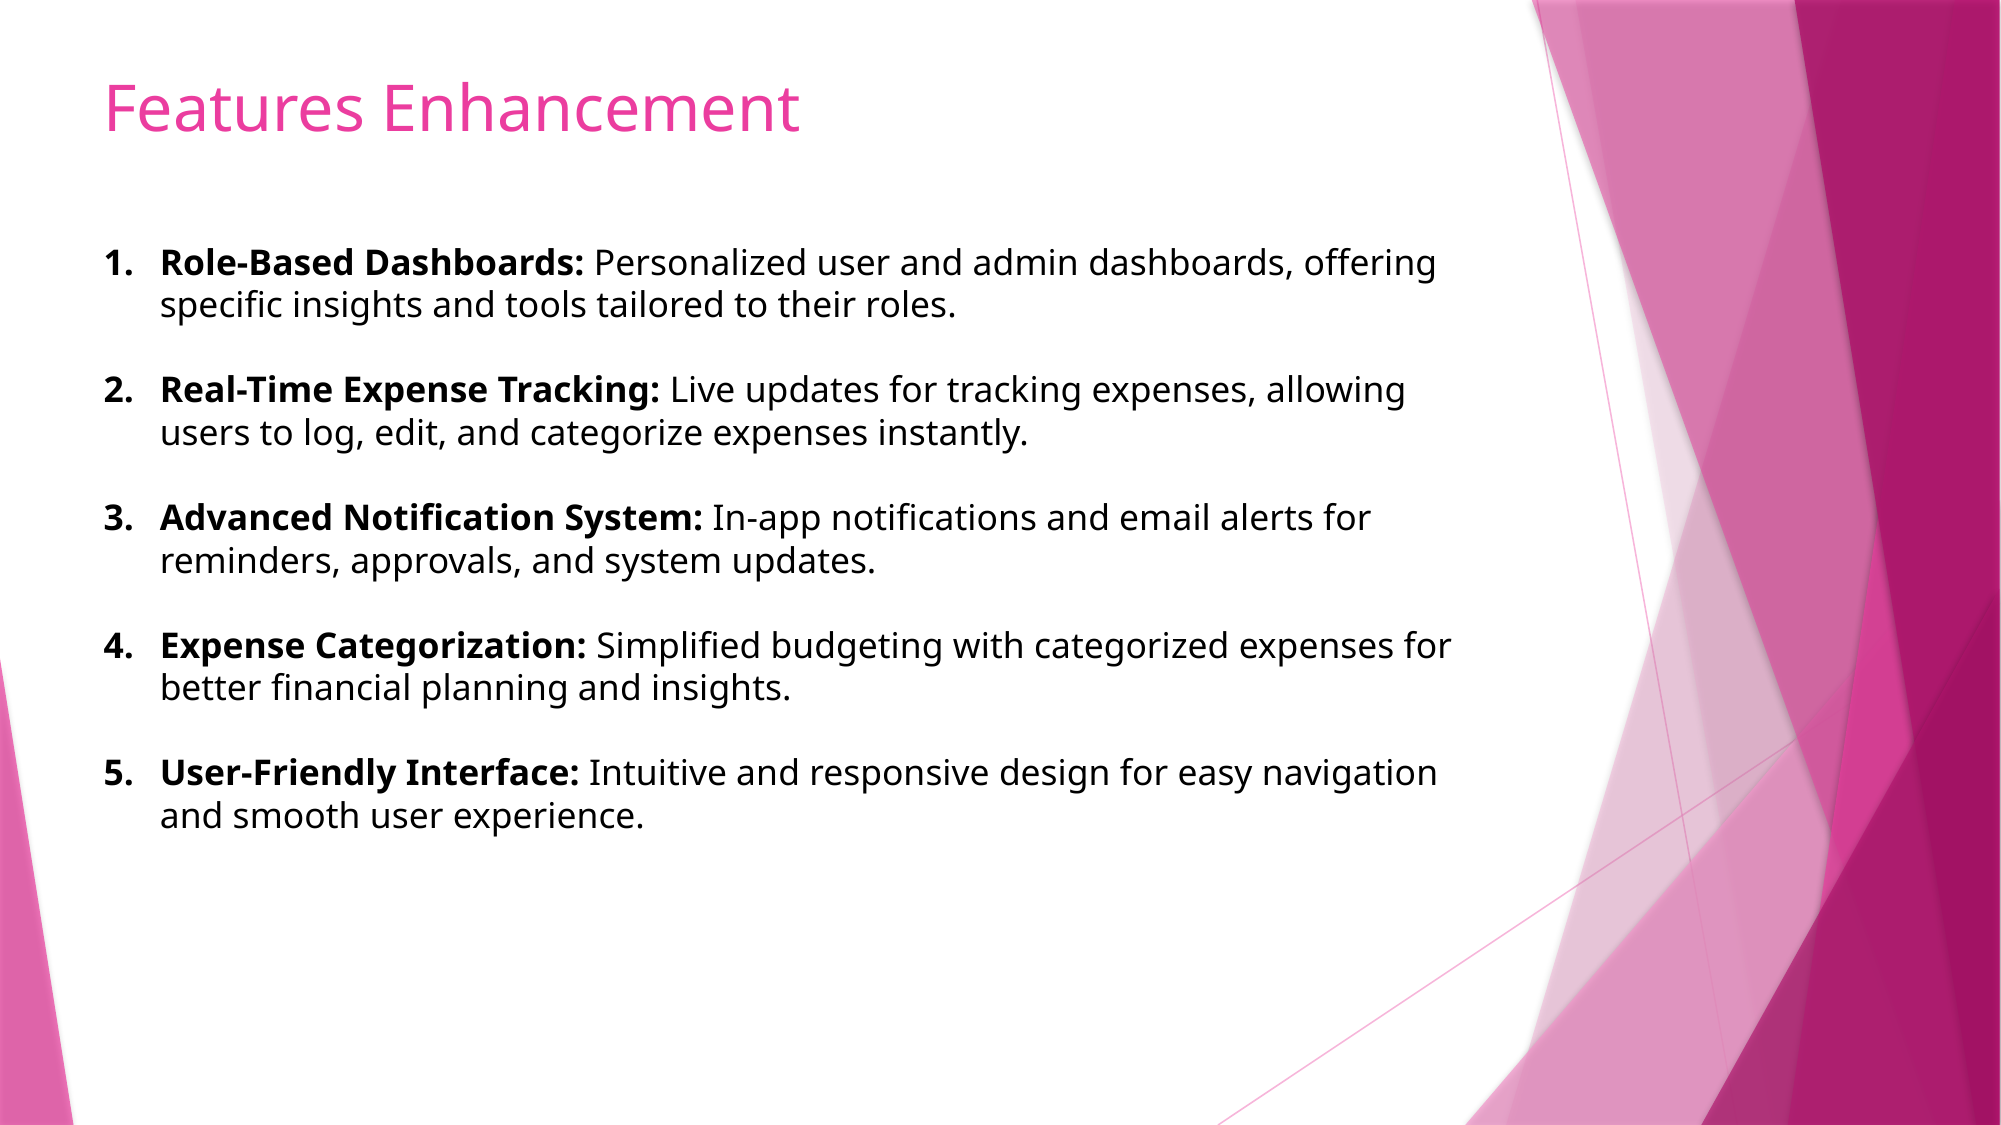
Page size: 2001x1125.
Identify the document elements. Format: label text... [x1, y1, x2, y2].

text_box Role-Based Dashboards: Personalized user and admin dashboards, offering specific insights and tools tailored to their roles. Real-Time Expense Tracking: Live updates for tracking expenses, allowing users to log, edit, and categorize expenses instantly. Advanced Notification System: In-app notifications and email alerts for reminders, approvals, and system updates. Expense Categorization: Simplified budgeting with categorized expenses for better financial planning and insights. User-Friendly Interface: Intuitive and responsive design for easy navigation and smooth user experience. [88, 190, 1510, 928]
text_box Features Enhancement [88, 59, 1090, 152]
